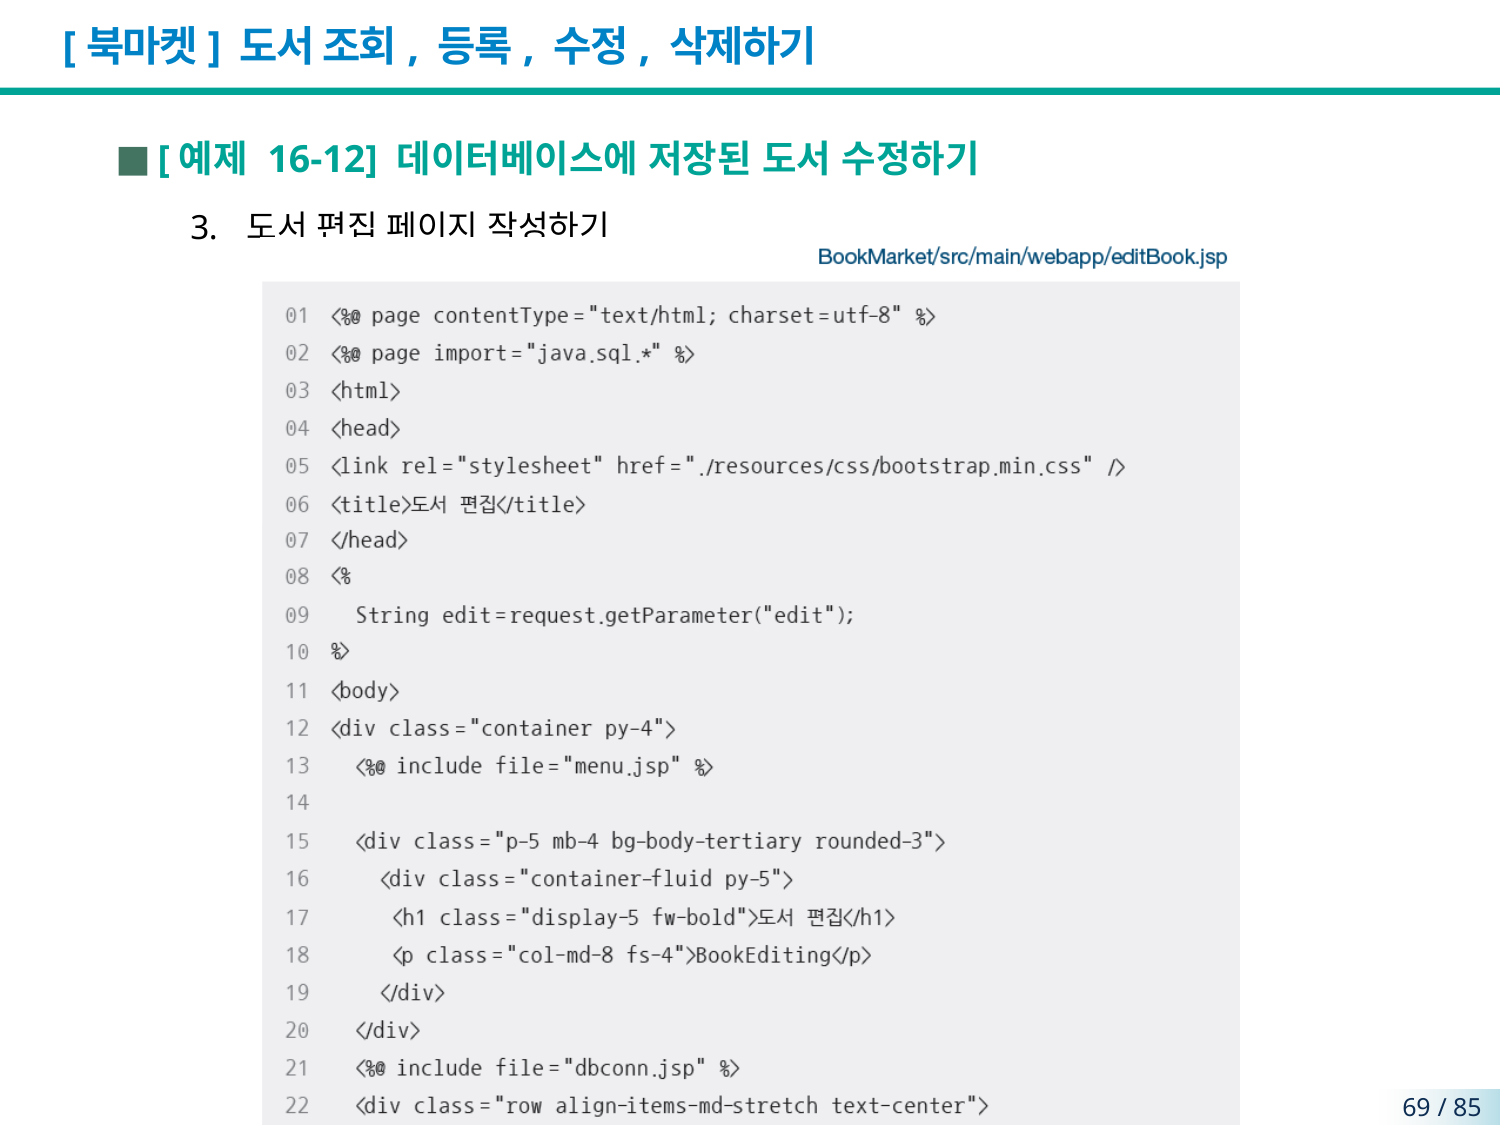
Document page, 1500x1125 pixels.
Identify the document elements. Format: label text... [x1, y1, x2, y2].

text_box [260, 237, 1240, 1125]
title [북마켓] 도서 조회, 등록, 수정, 삭제하기 [47, 5, 1325, 84]
list [예제 16-12] 데이터베이스에 저장된 도서 수정하기 도서 편집 페이지 작성하기 [100, 127, 1459, 1050]
